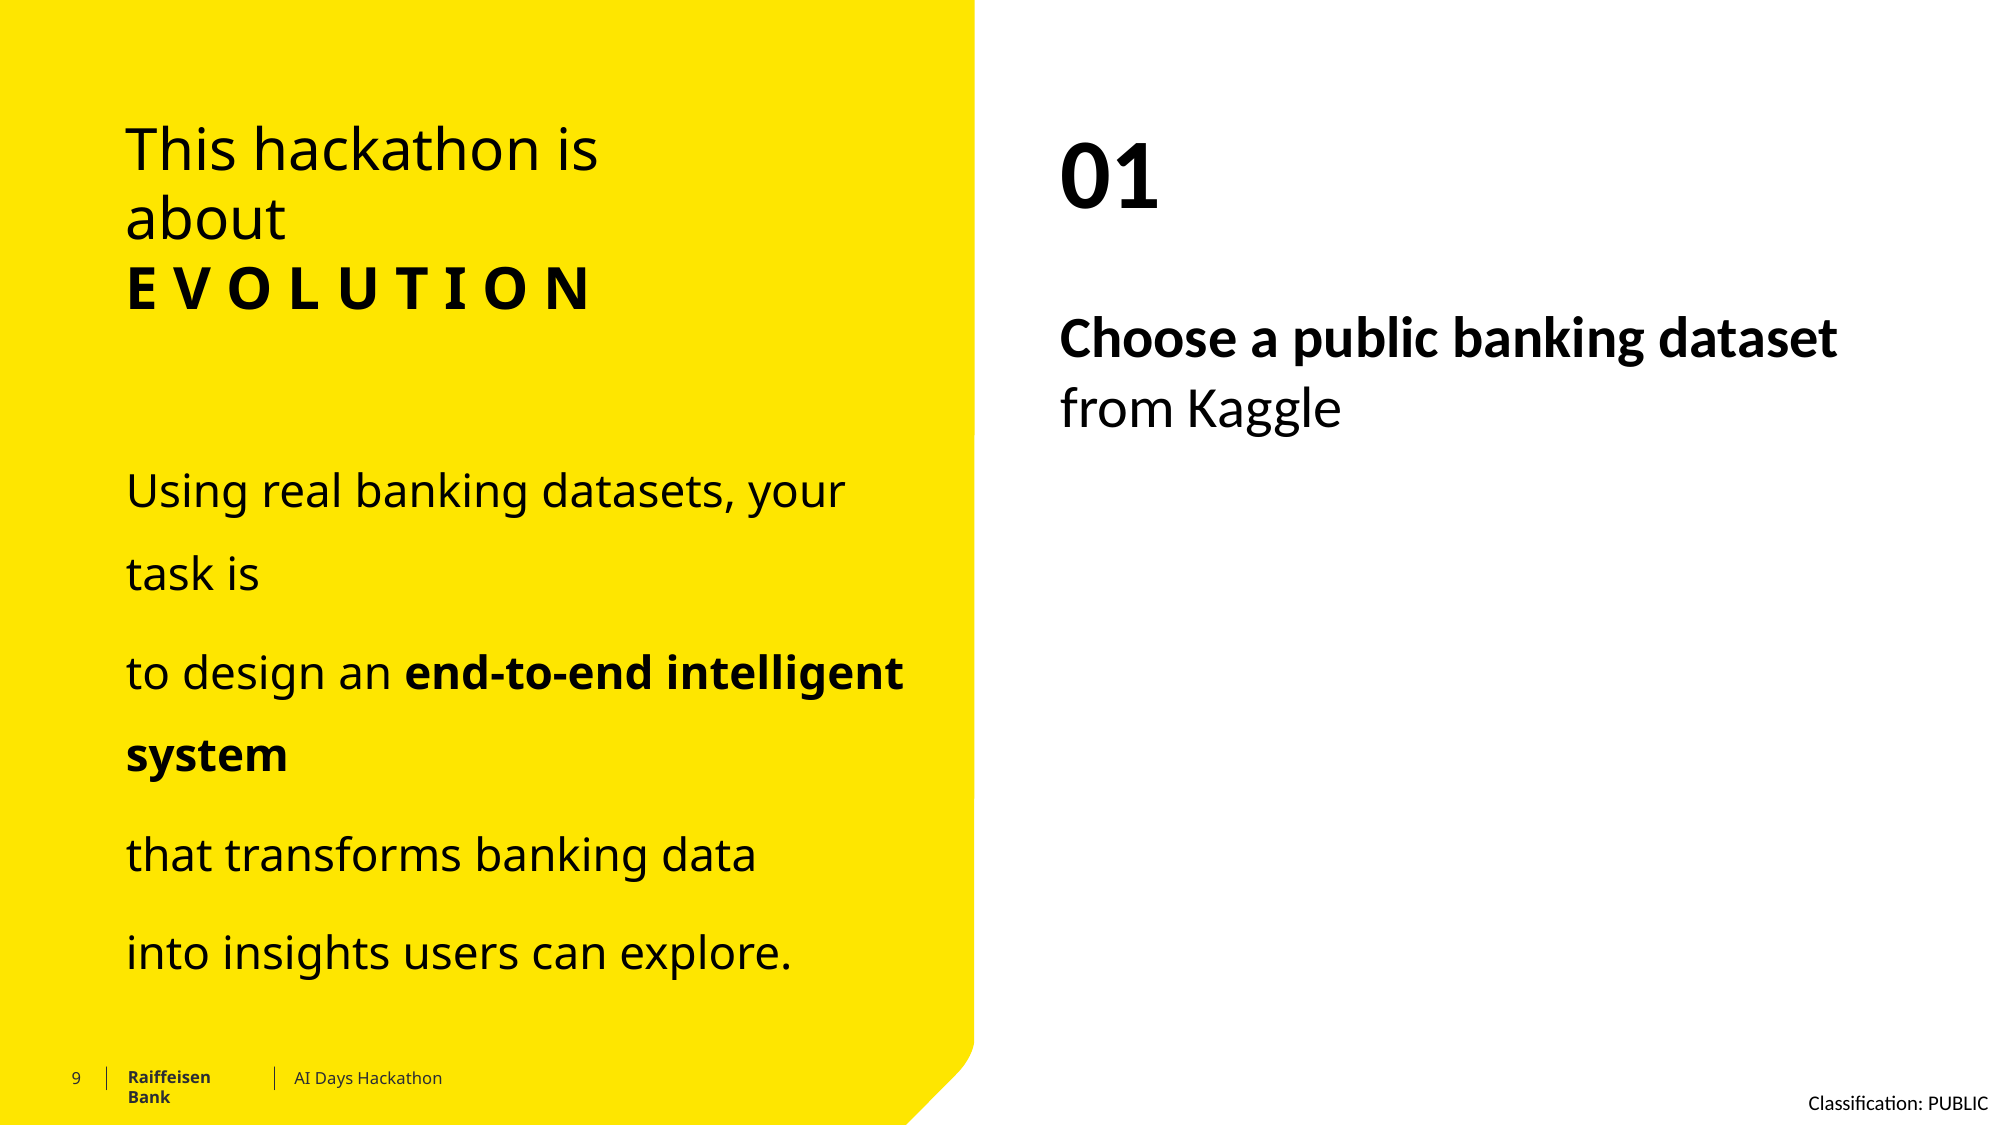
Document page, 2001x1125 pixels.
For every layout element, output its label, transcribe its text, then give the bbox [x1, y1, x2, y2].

text_box Using real banking datasets, your task is to design an end-to-end intelligent system that transforms banking data into insights users can explore. [111, 427, 955, 1070]
text_box 01 Choose a public banking dataset from Kaggle [1045, 101, 2000, 587]
text_box This hackathon is about E V O L U T I O N [111, 104, 748, 329]
footer AI Days Hackathon [294, 1067, 1929, 1088]
